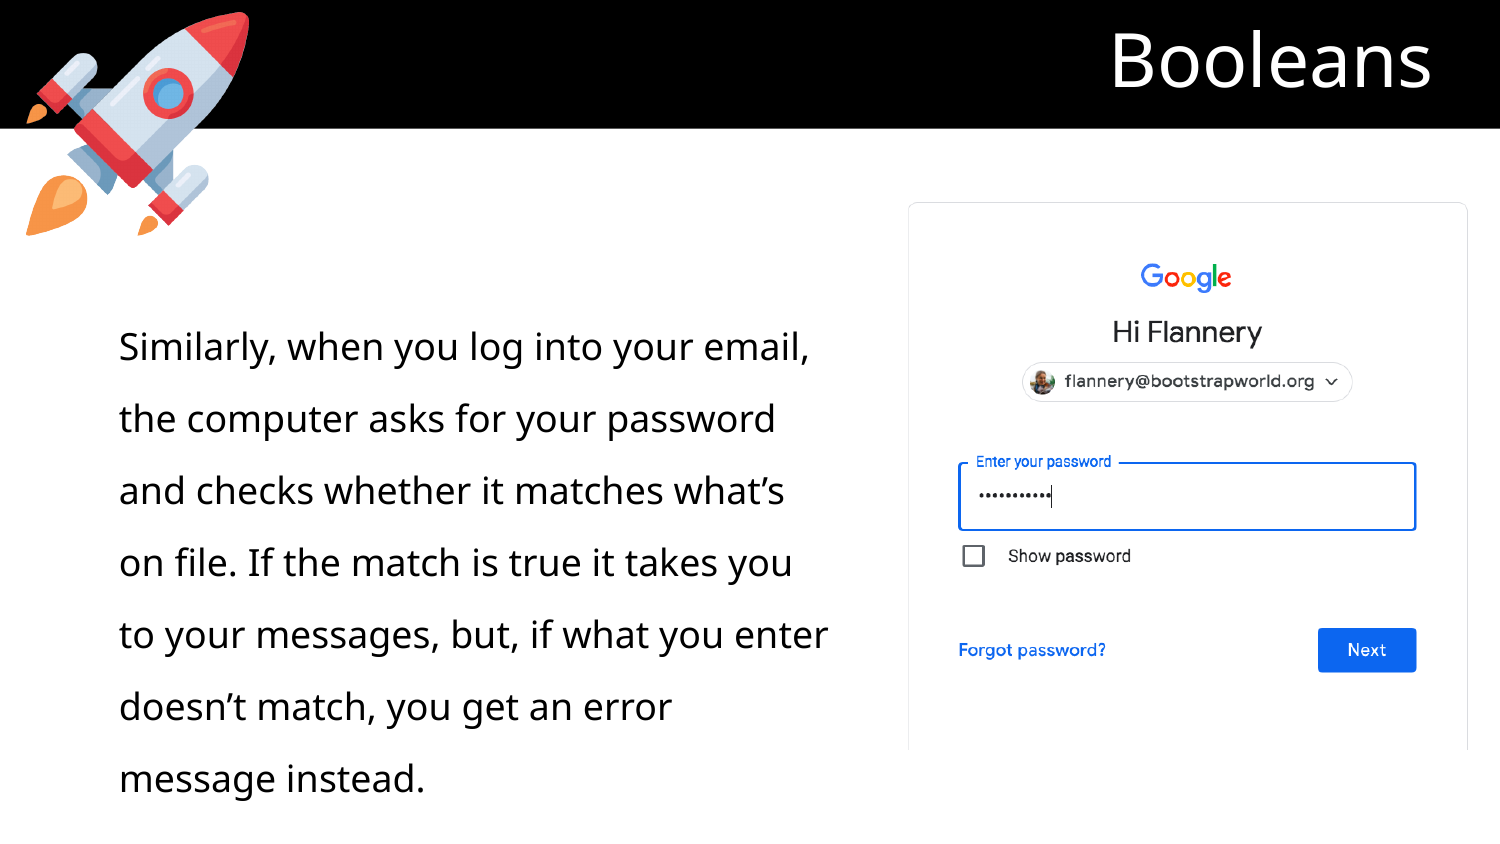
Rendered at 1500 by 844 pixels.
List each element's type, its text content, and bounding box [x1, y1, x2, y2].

picture [26, 12, 249, 236]
list Similarly, when you log into your email, the computer asks for your password and checks whether it matches what’s on file. If the match is true it takes you to your messages, but, if what you enter doesn’t match, you get an error message instead. [103, 280, 850, 736]
picture [899, 195, 1475, 750]
title Booleans [286, 0, 1449, 92]
